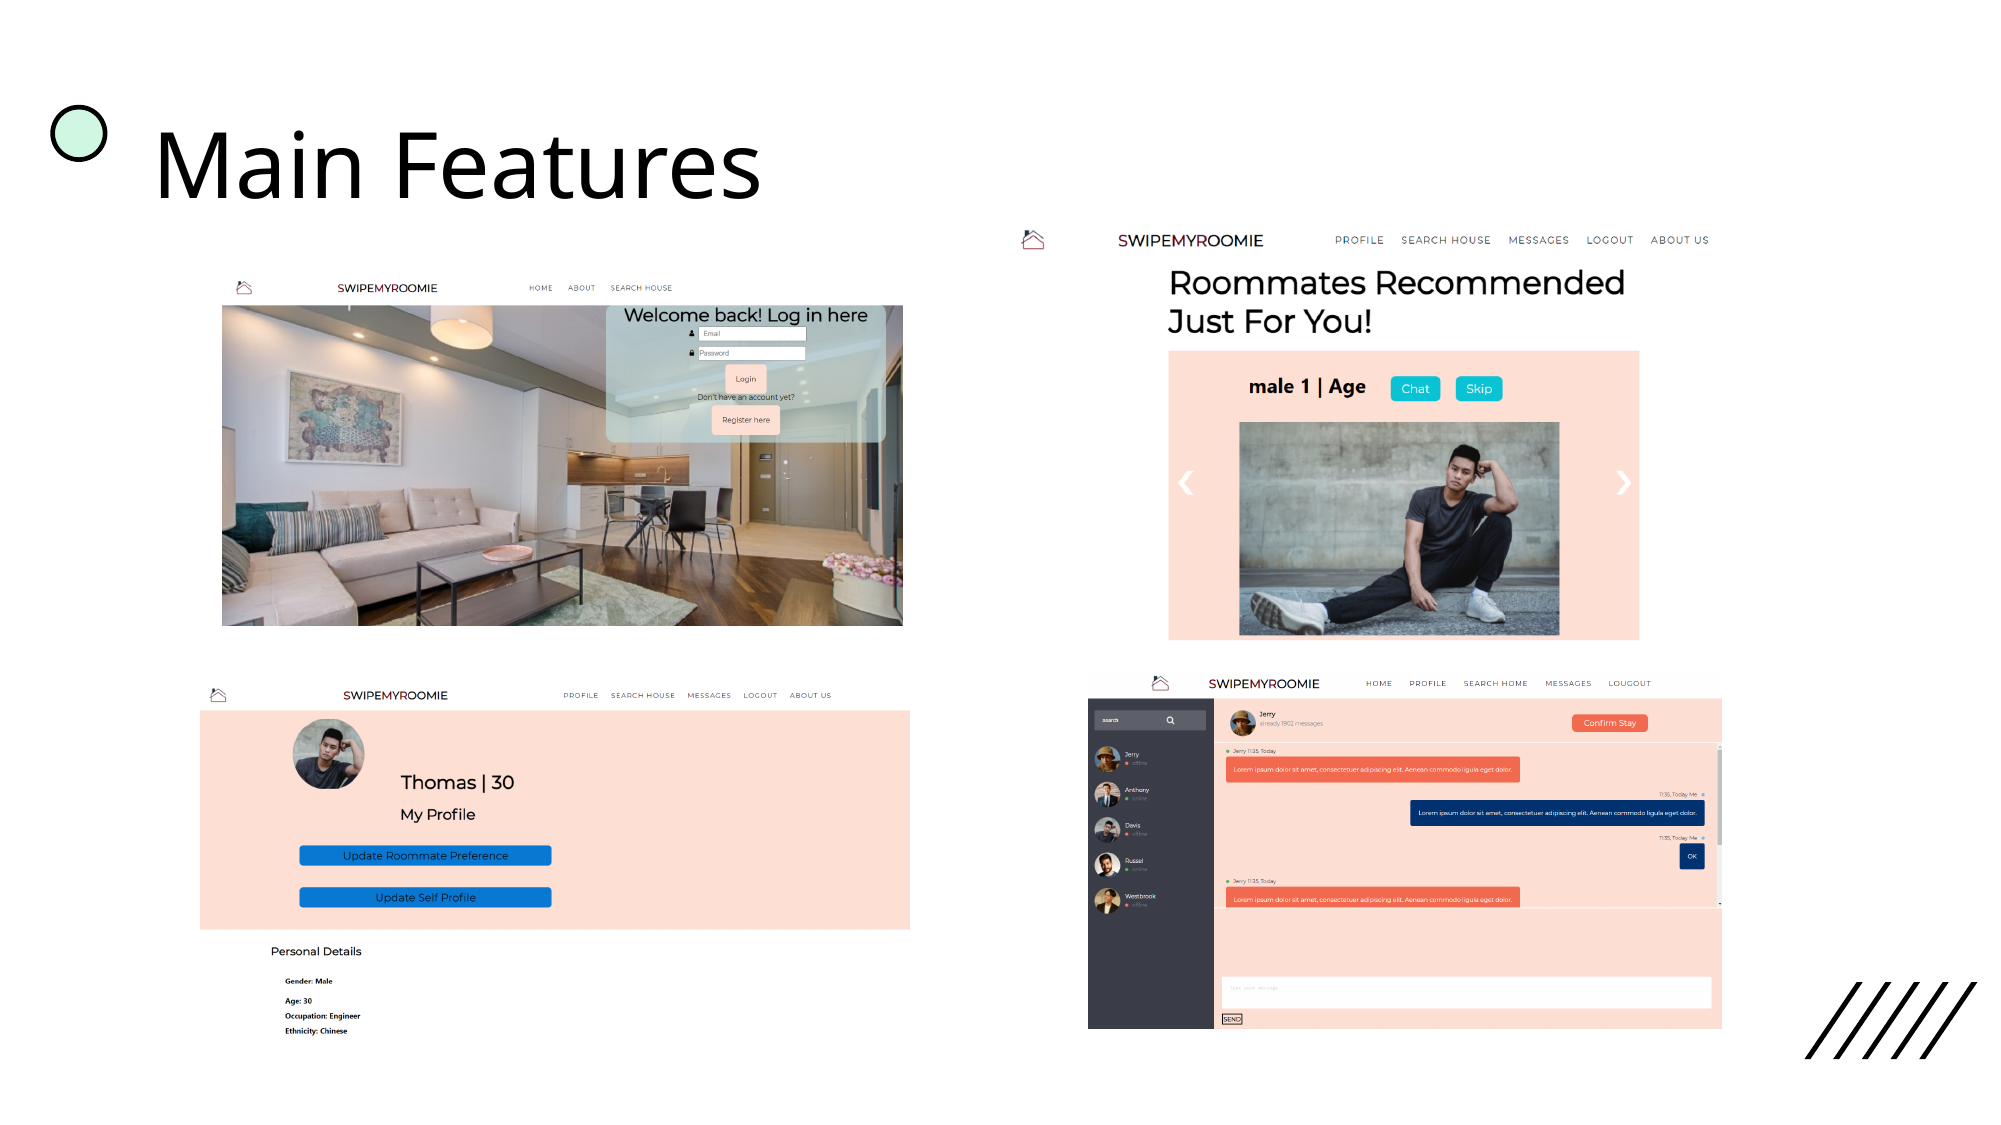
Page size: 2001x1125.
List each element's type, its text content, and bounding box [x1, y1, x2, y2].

picture [200, 682, 910, 1042]
picture [1010, 225, 1798, 644]
title Main Features [137, 59, 1863, 278]
picture [1088, 670, 1722, 1029]
picture [222, 277, 903, 626]
